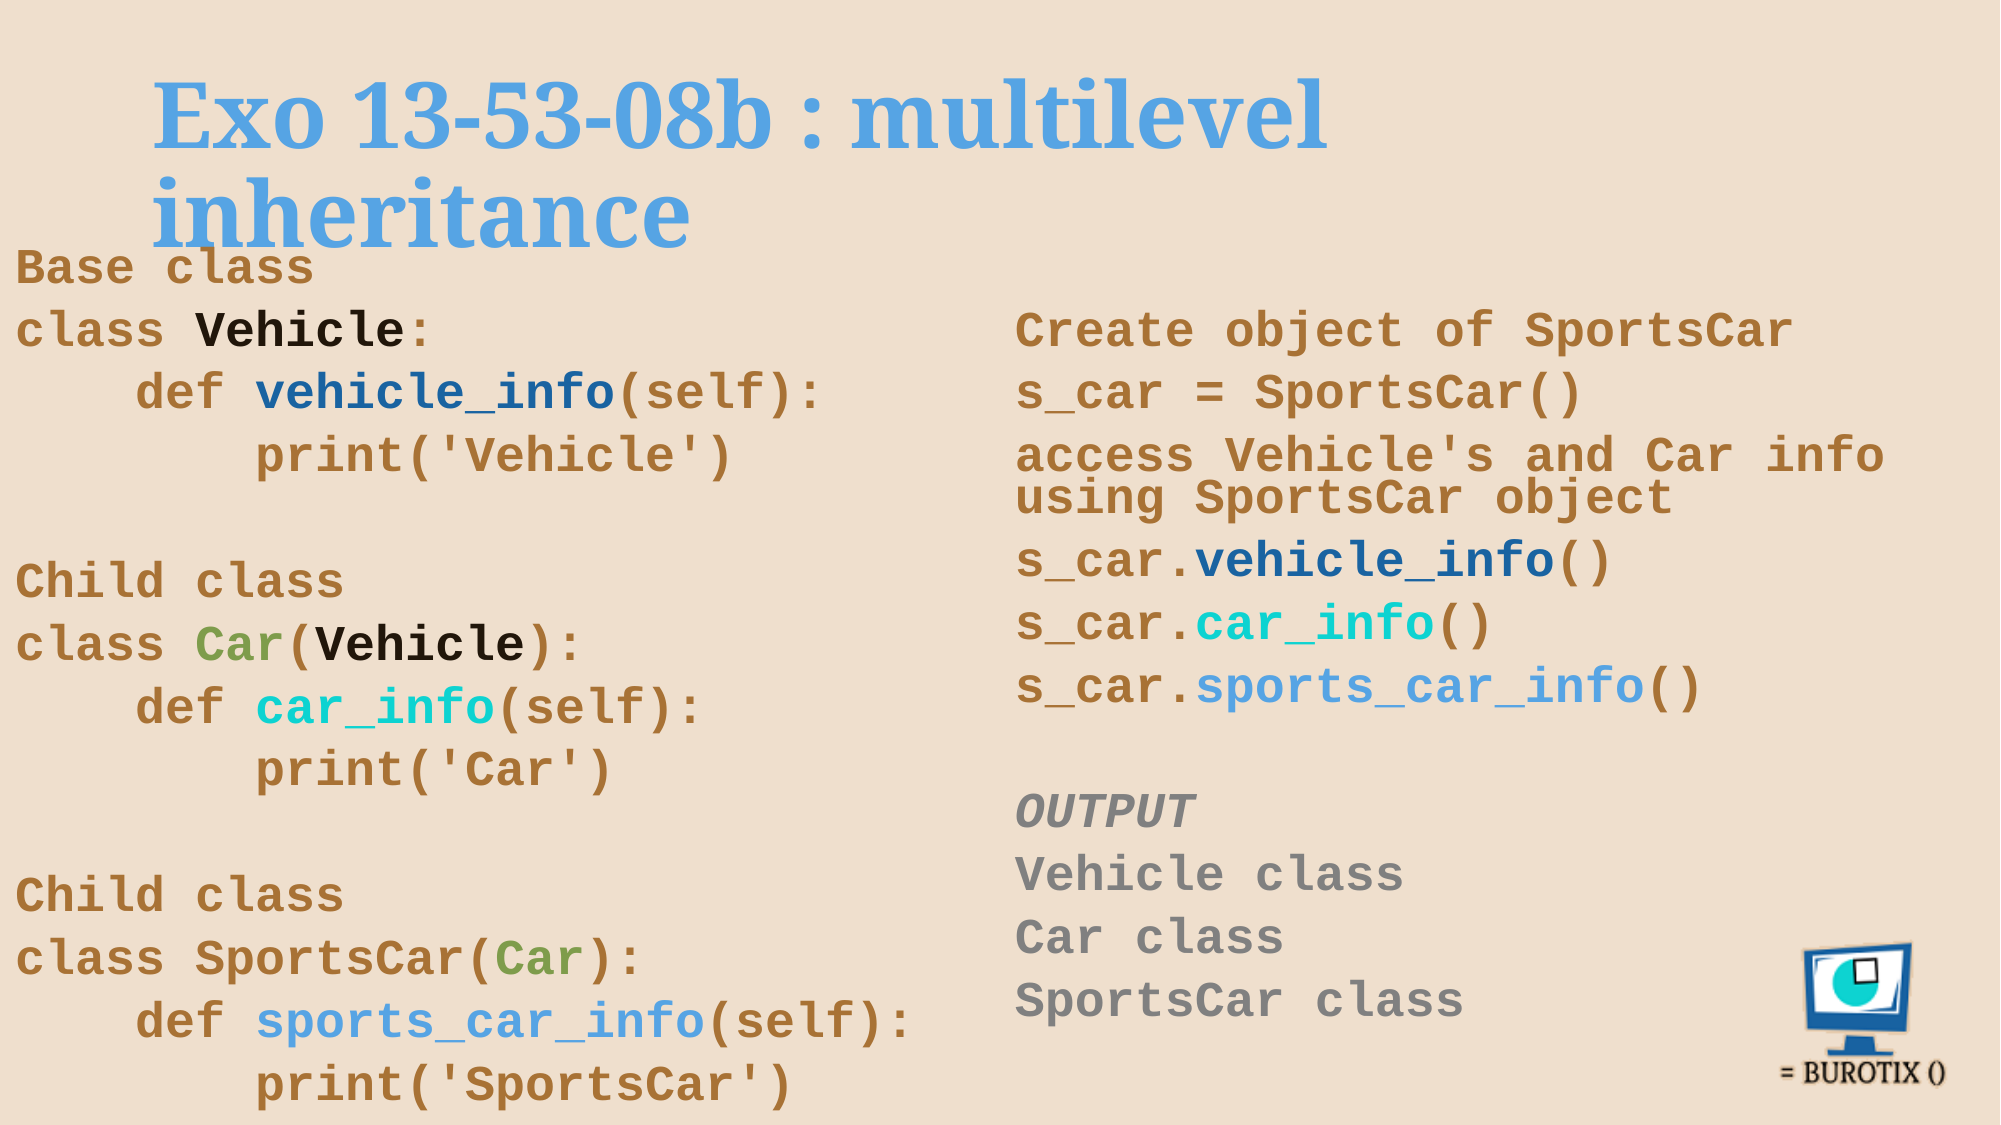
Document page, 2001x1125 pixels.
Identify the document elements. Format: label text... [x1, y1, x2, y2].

title Exo 13-53-08b : multilevel inheritance [137, 59, 1863, 242]
picture [1776, 1068, 1949, 1089]
list Base class class Vehicle: def vehicle_info(self): print('Vehicle') Child class class Car(Vehicle): def car_info(self): print('Car') Child class class SportsCar(Car): def sports_car_info(self): print('SportsCar') Create object of SportsCar s_car = SportsCar() access Vehicle's and Car info using SportsCar object s_car.vehicle_info() s_car.car_info() s_car.sports_car_info() OUTPUT Vehicle class Car class SportsCar class [0, 242, 2000, 1068]
